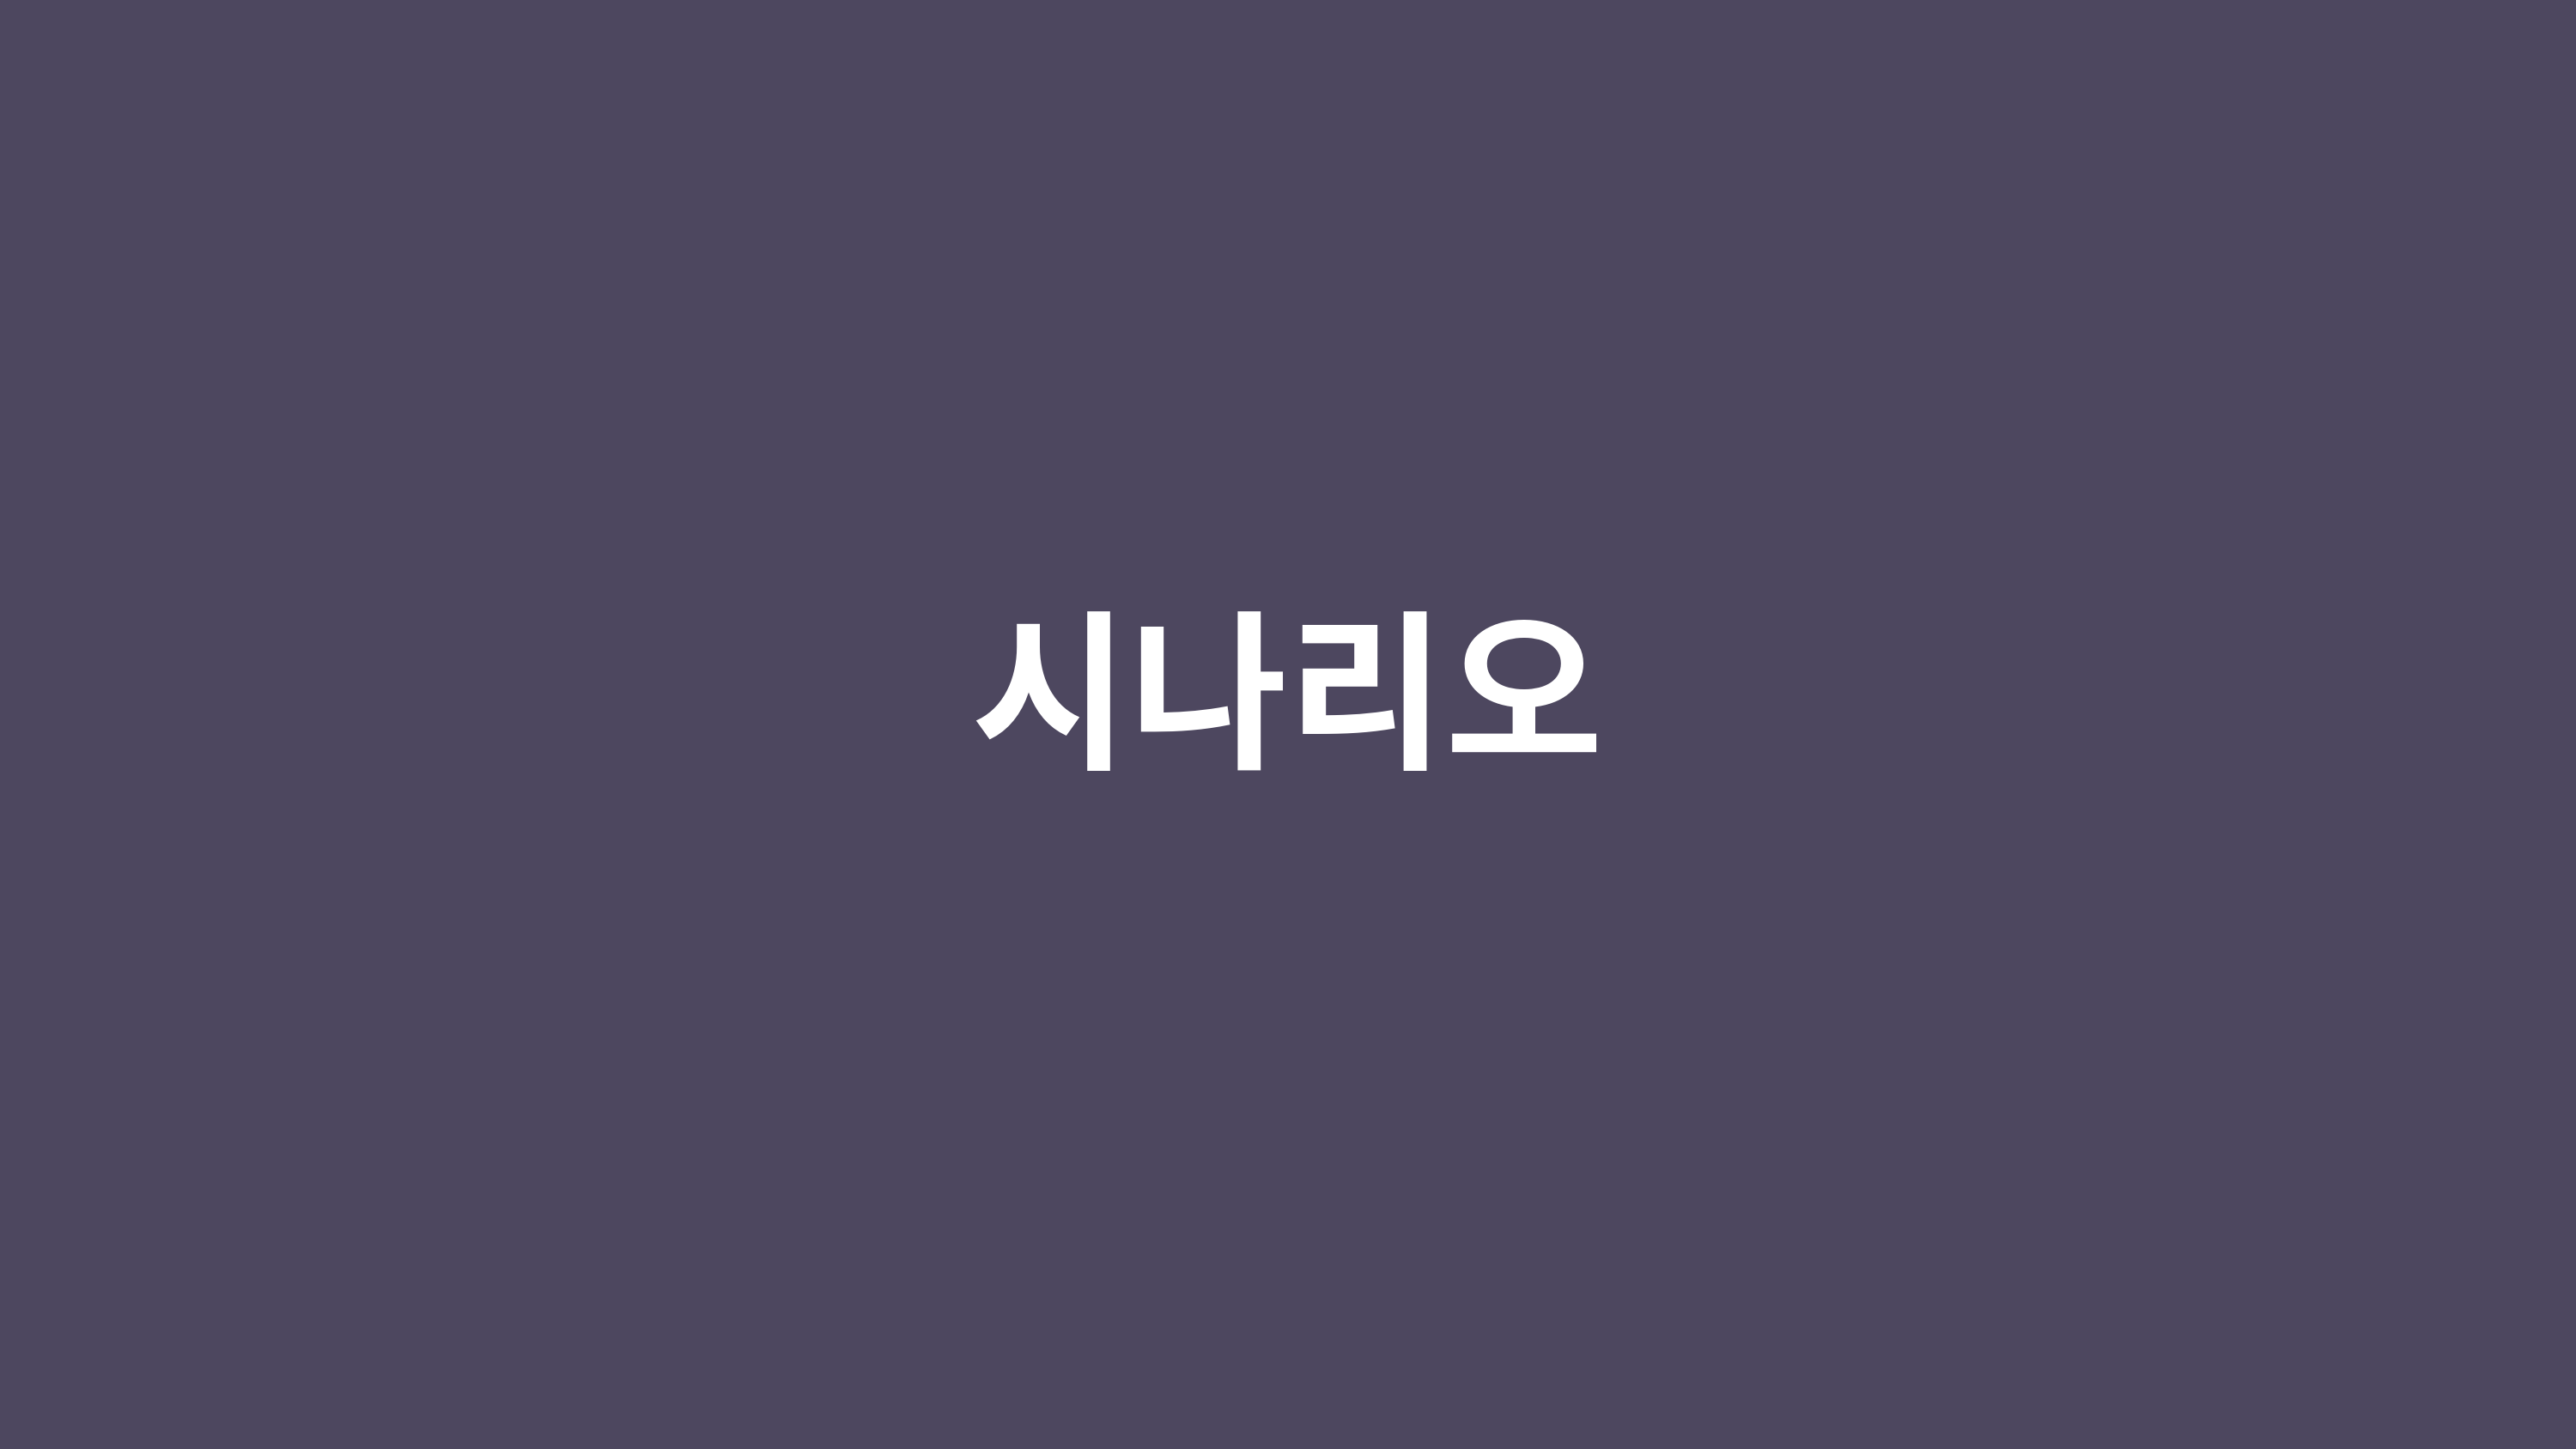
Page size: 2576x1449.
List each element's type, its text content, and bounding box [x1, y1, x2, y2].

text_box 시나리오 [778, 577, 1798, 797]
